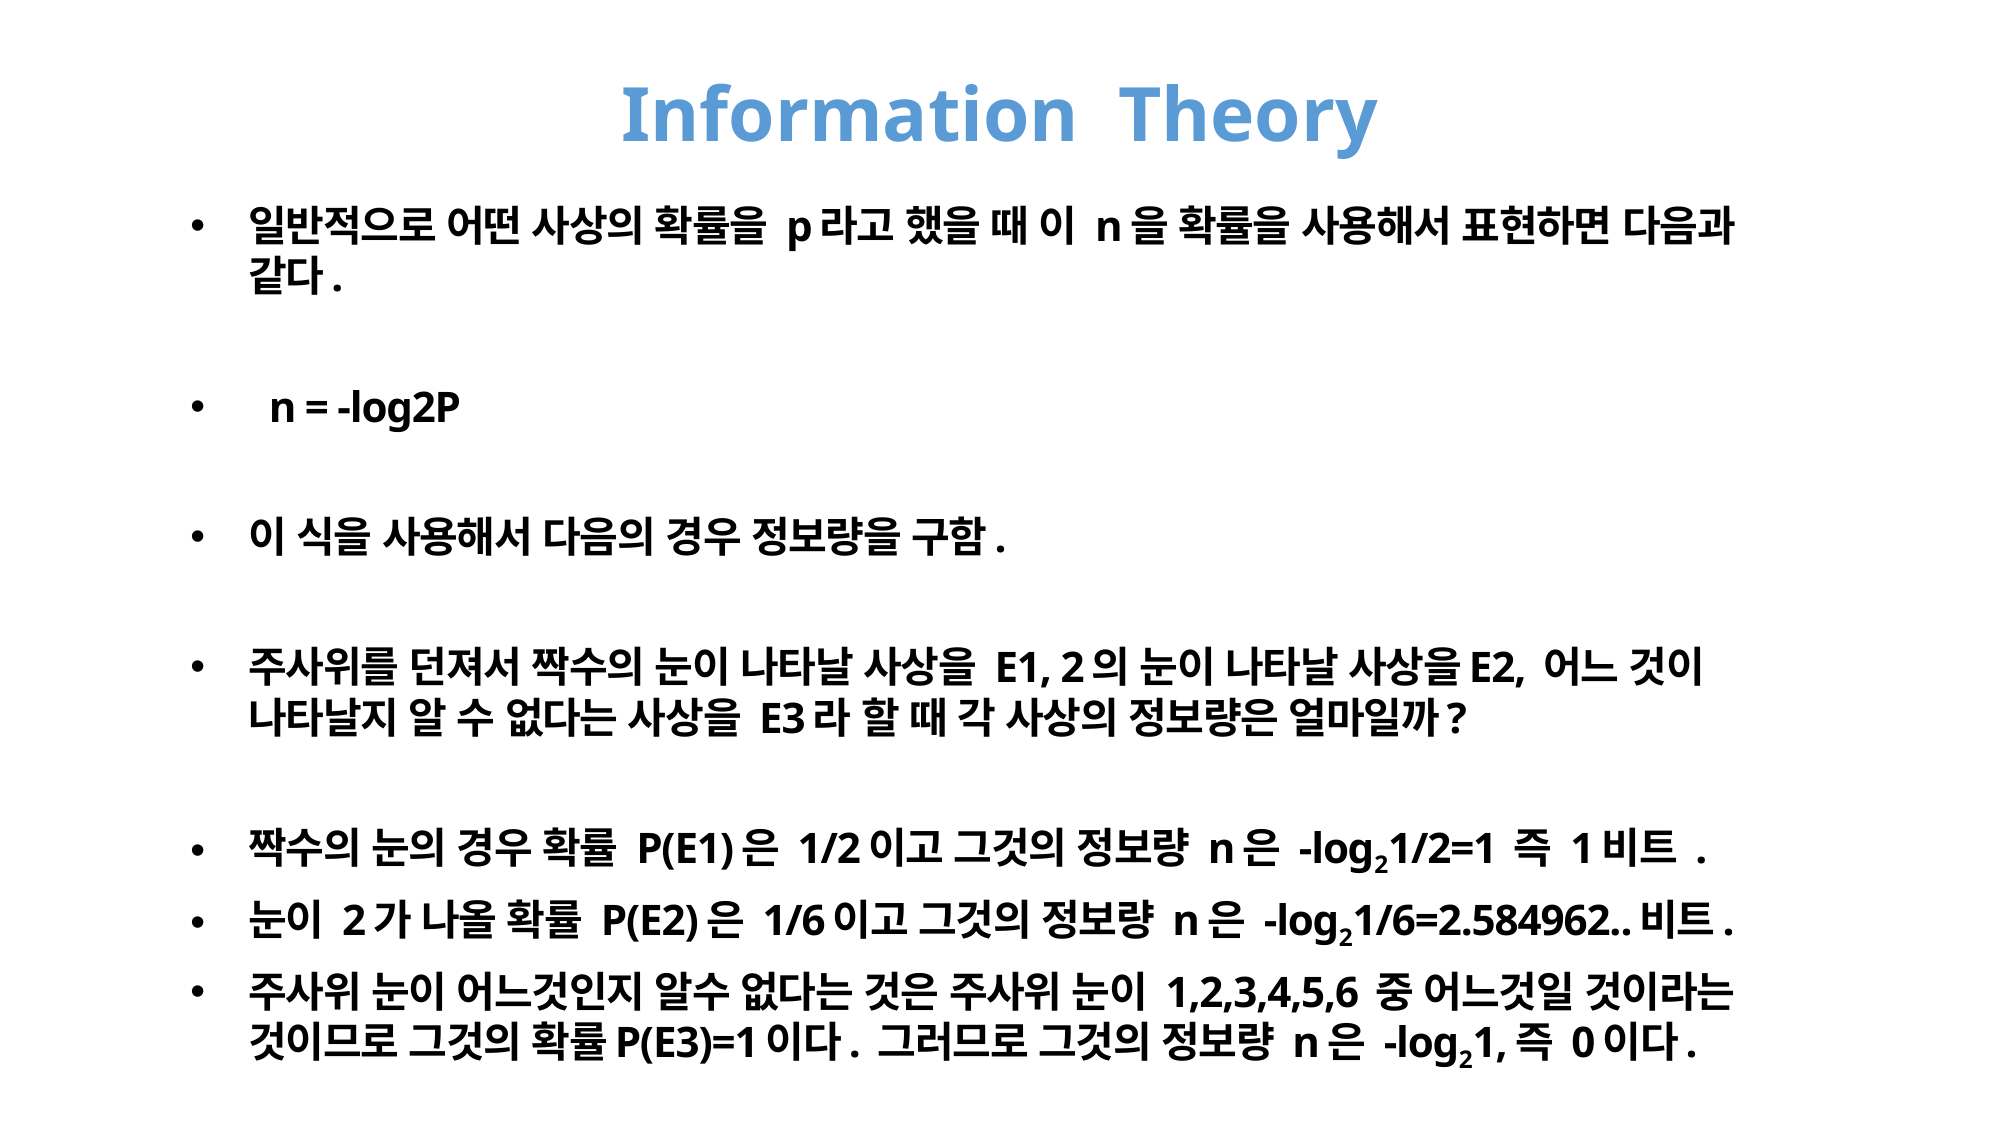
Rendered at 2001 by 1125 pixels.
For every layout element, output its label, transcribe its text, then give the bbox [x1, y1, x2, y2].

title Information Theory [0, 42, 2000, 193]
list 일반적으로 어떤 사상의 확률을 p라고 했을 때 이 n을 확률을 사용해서 표현하면 다음과 같다. n = -log2P 이 식을 사용해서 다음의 경우 정보량을 구함. 주사위를 던져서 짝수의 눈이 나타날 사상을 E1, 2의 눈이 나타날 사상을E2, 어느 것이 나타날지 알 수 없다는 사상을 E3라 할 때 각 사상의 정보량은 얼마일까? 짝수의 눈의 경우 확률 P(E1)은 1/2이고 그것의 정보량 n은 -log21/2=1 즉 1비트 . 눈이 2가 나올 확률 P(E2)은 1/6이고 그것의 정보량 n은 -log21/6=2.584962..비트. 주사위 눈이 어느것인지 알수 없다는 것은 주사위 눈이 1,2,3,4,5,6 중 어느것일 것이라는 것이므로 그것의 확률P(E3)=1이다. 그러므로 그것의 정보량 n은 -log21,즉 0이다. [173, 192, 1834, 1084]
